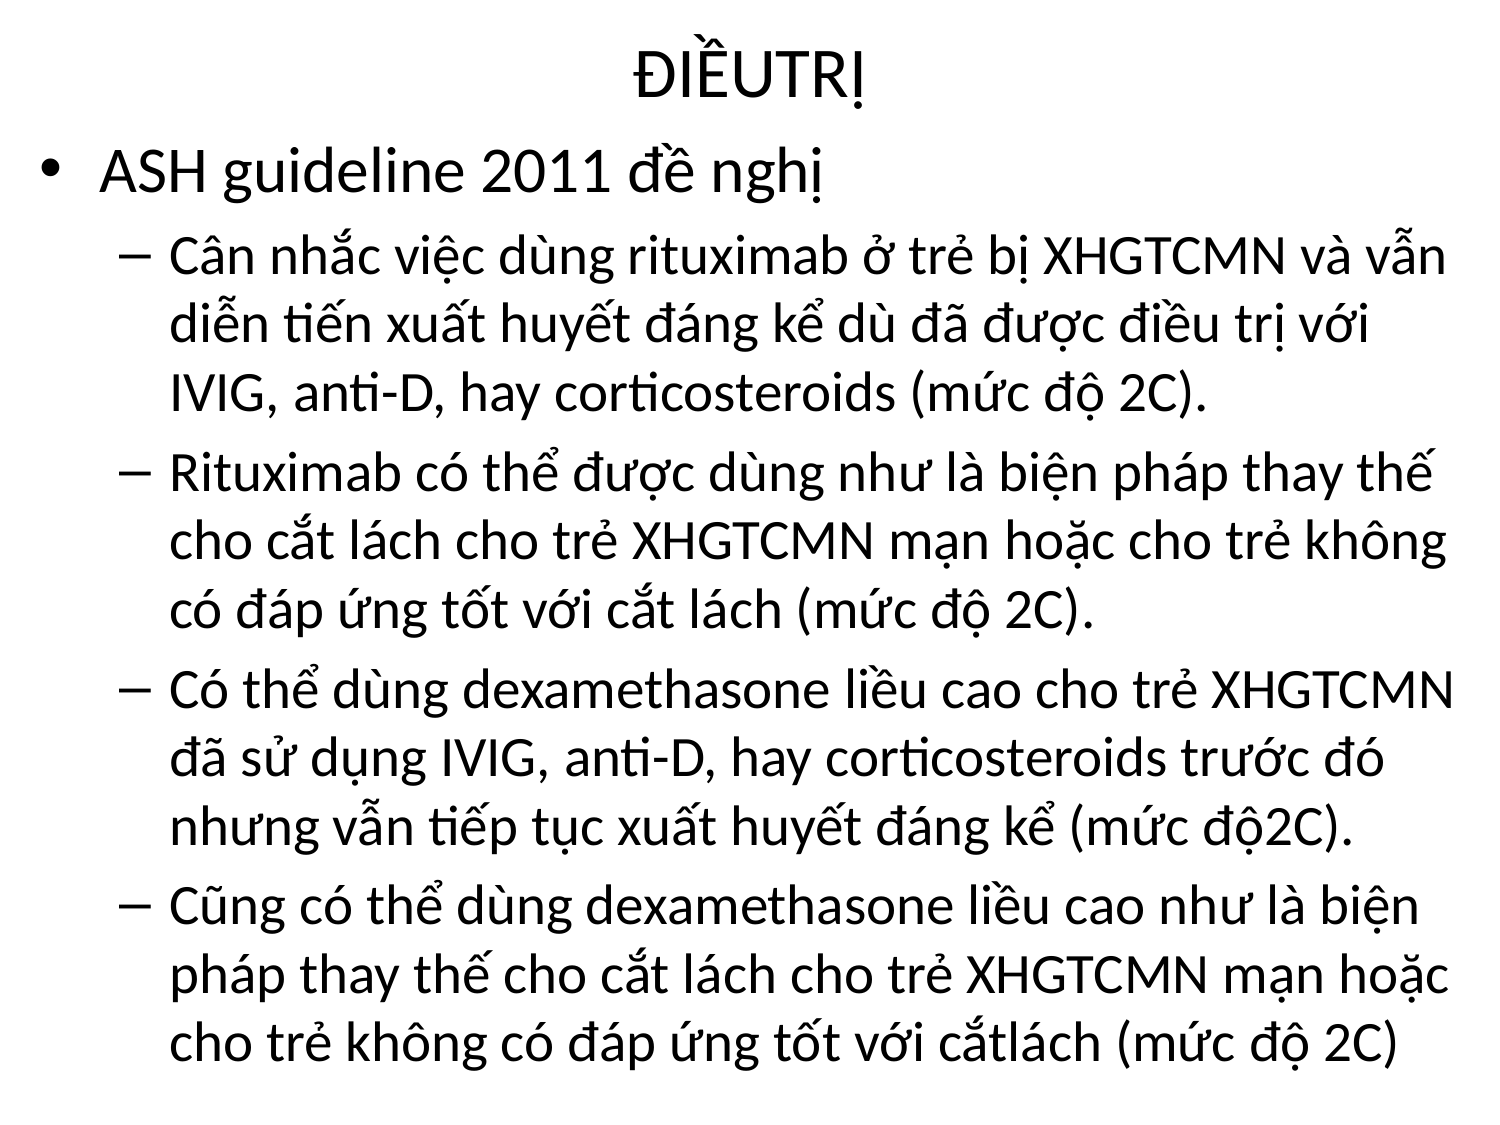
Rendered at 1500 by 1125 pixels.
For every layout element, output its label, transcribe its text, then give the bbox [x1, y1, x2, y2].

title ĐIỀUTRỊ [24, 18, 1475, 120]
list ASH guideline 2011 đề nghị Cân nhắc việc dùng rituximab ở trẻ bị XHGTCMN và vẫn diễn tiến xuất huyết đáng kể dù đã được điều trị với IVIG, anti-D, hay corticosteroids (mức độ 2C). Rituximab có thể được dùng như là biện pháp thay thế cho cắt lách cho trẻ XHGTCMN mạn hoặc cho trẻ không có đáp ứng tốt với cắt lách (mức độ 2C). Có thể dùng dexamethasone liều cao cho trẻ XHGTCMN đã sử dụng IVIG, anti-D, hay corticosteroids trước đó nhưng vẫn tiếp tục xuất huyết đáng kể (mức độ2C). Cũng có thể dùng dexamethasone liều cao như là biện pháp thay thế cho cắt lách cho trẻ XHGTCMN mạn hoặc cho trẻ không có đáp ứng tốt với cắtlách (mức độ 2C) [24, 120, 1475, 1107]
